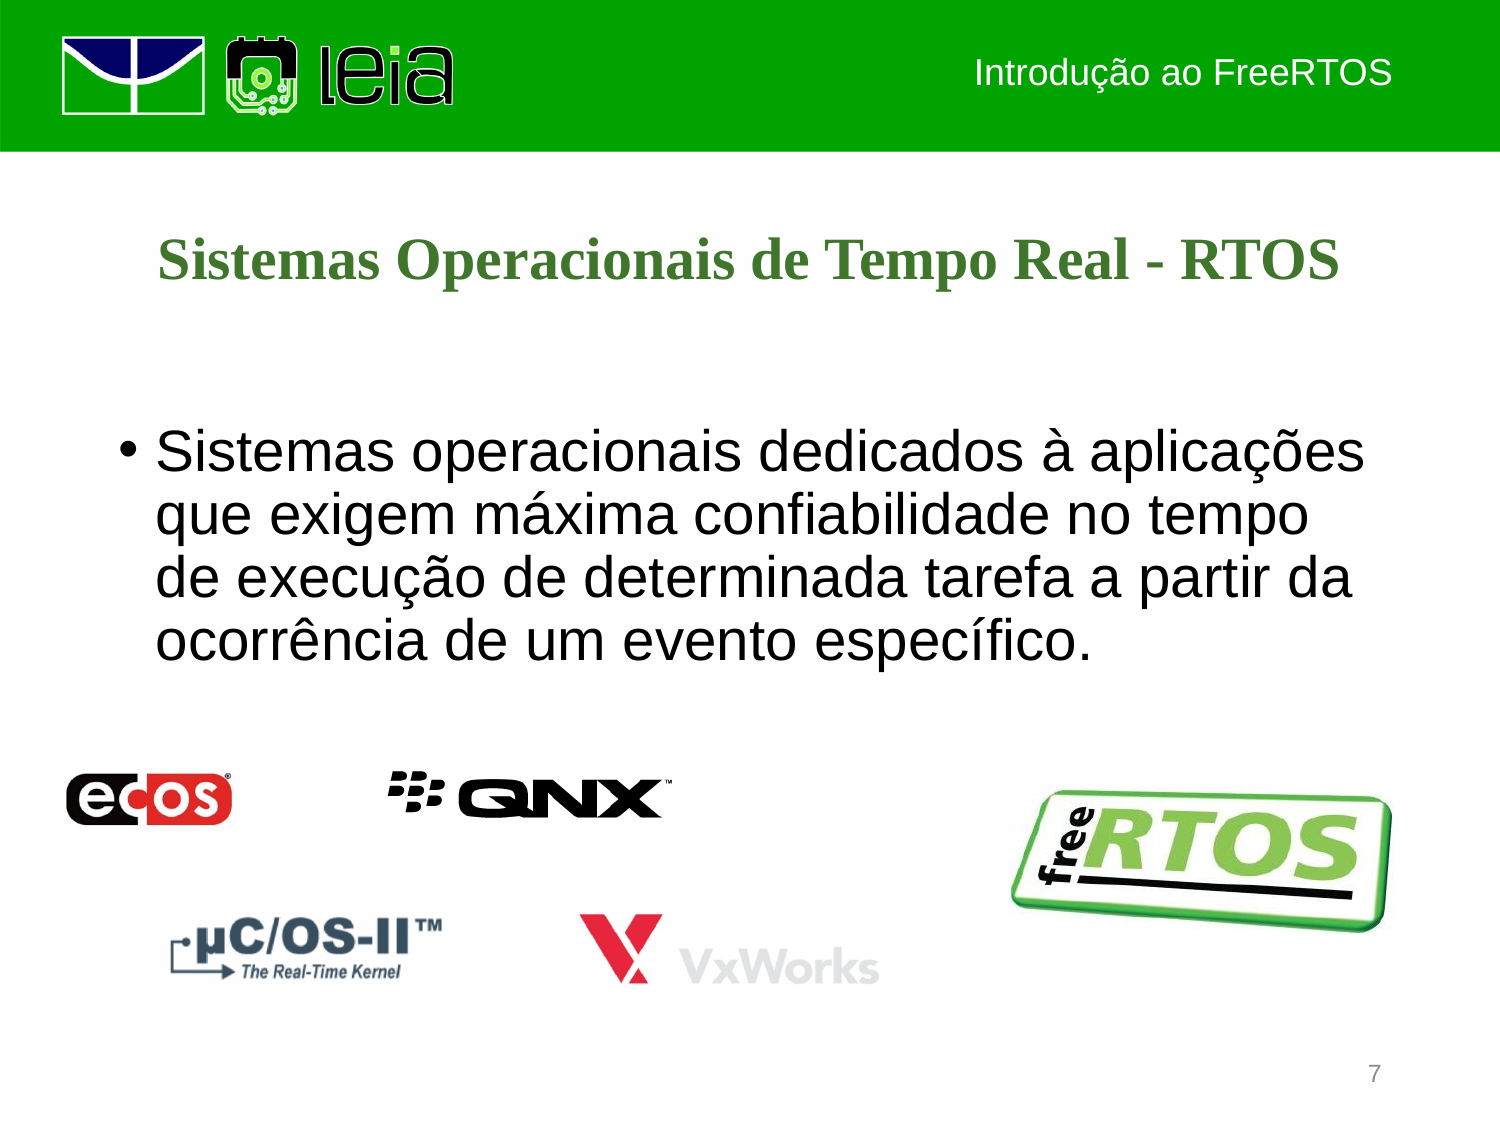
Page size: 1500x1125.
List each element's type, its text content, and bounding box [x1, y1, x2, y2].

list Sistemas operacionais dedicados à aplicações que exigem máxima confiabilidade no tempo de execução de determinada tarefa a partir da ocorrência de um evento específico. [103, 413, 1397, 730]
slide_number 7 [1059, 1042, 1397, 1103]
footer Introdução ao FreeRTOS [930, 40, 1437, 101]
picture [0, 0, 1500, 1125]
title Sistemas Operacionais de Tempo Real - RTOS [103, 206, 1397, 315]
